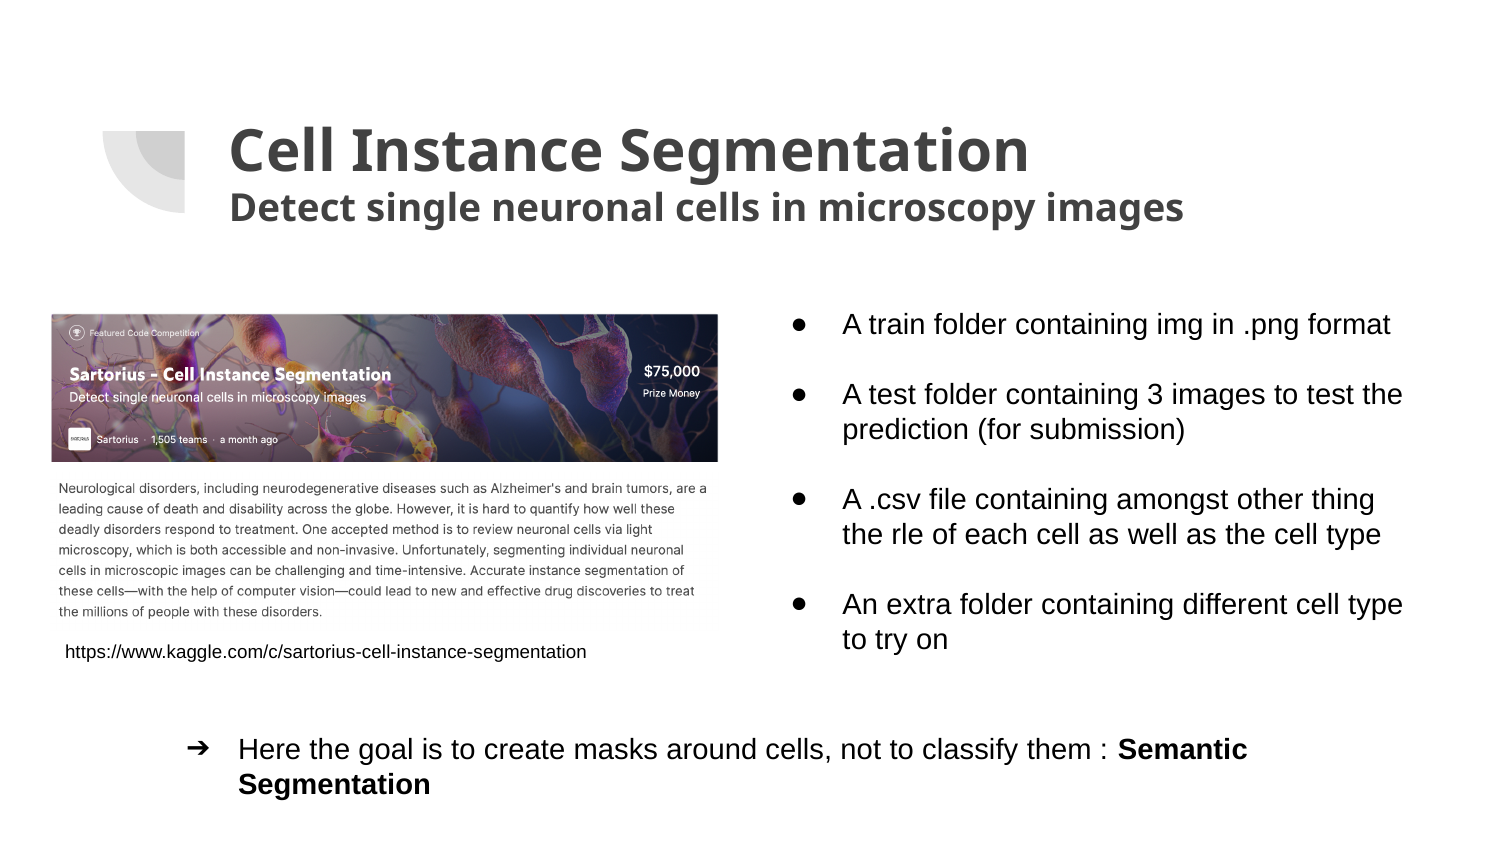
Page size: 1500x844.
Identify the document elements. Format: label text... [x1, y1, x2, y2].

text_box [49, 311, 748, 682]
text_box Here the goal is to create masks around cells, not to classify them : Semantic Segmentation [148, 715, 1352, 816]
text_box A train folder containing img in .png format A test folder containing 3 images to test the prediction (for submission) A .csv file containing amongst other thing the rle of each cell as well as the cell type An extra folder containing different cell type to try on [752, 290, 1421, 671]
title Cell Instance Segmentation Detect single neuronal cells in microscopy images [213, 98, 1368, 263]
